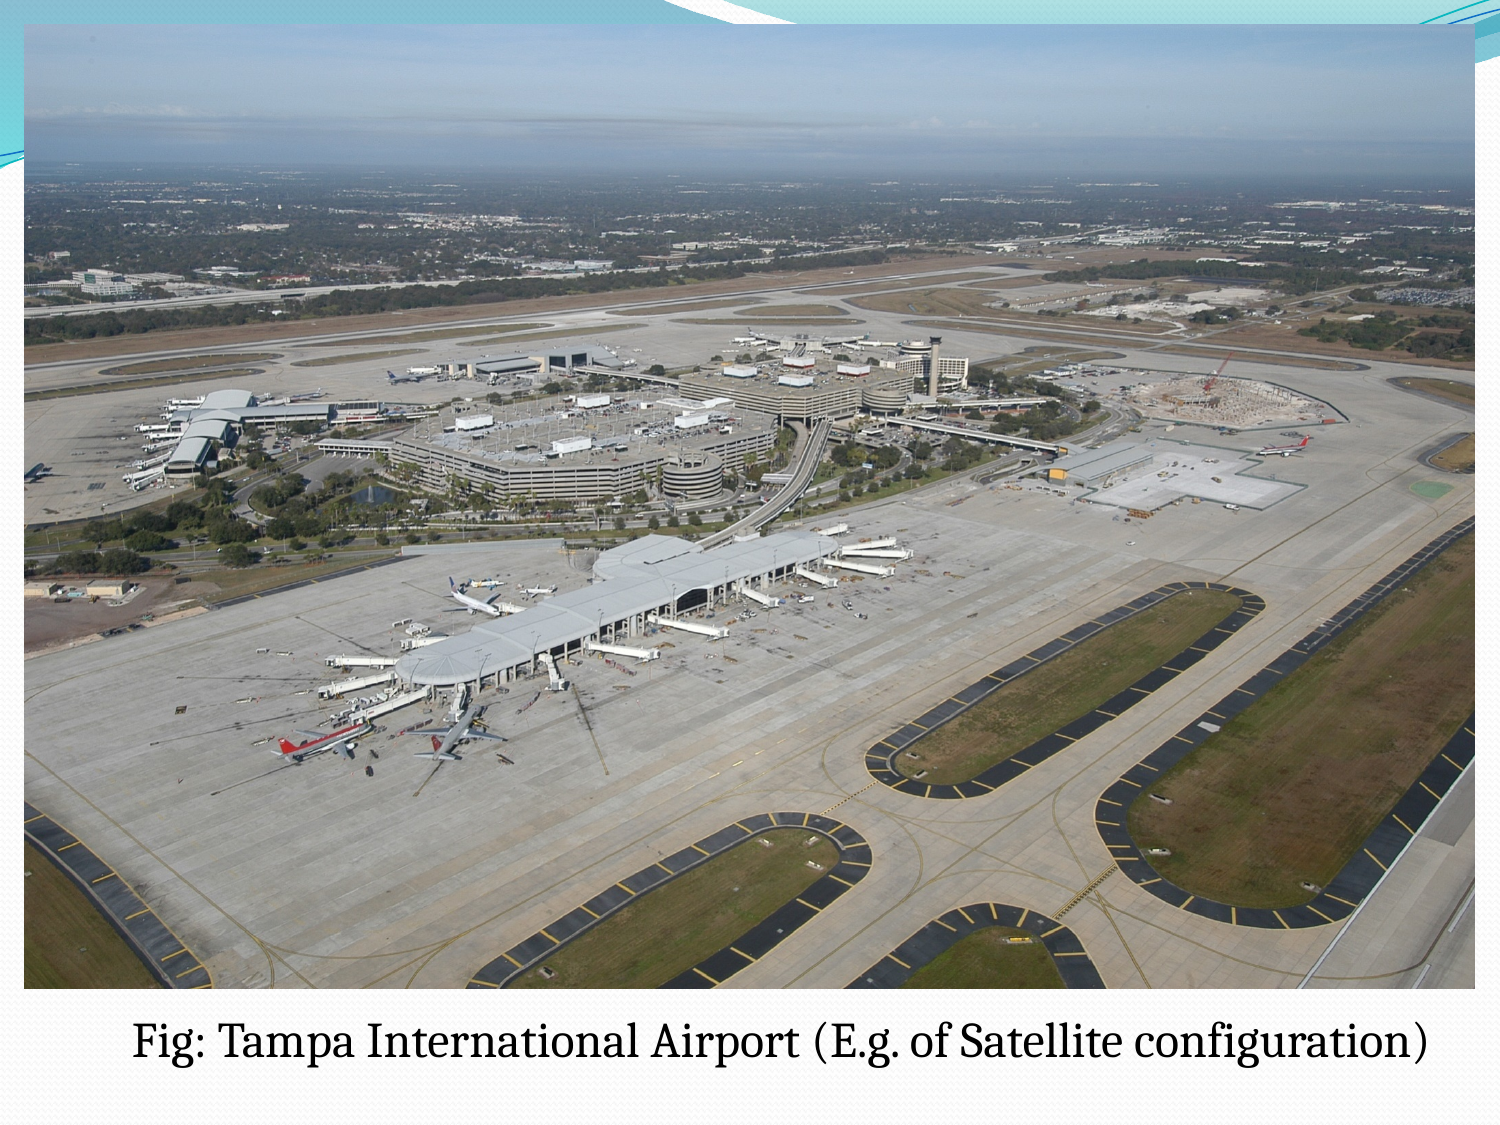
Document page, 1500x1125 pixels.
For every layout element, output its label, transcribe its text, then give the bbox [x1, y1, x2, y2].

text_box Fig: Tampa International Airport (E.g. of Satellite configuration) [117, 999, 1500, 1125]
picture [24, 24, 1476, 990]
